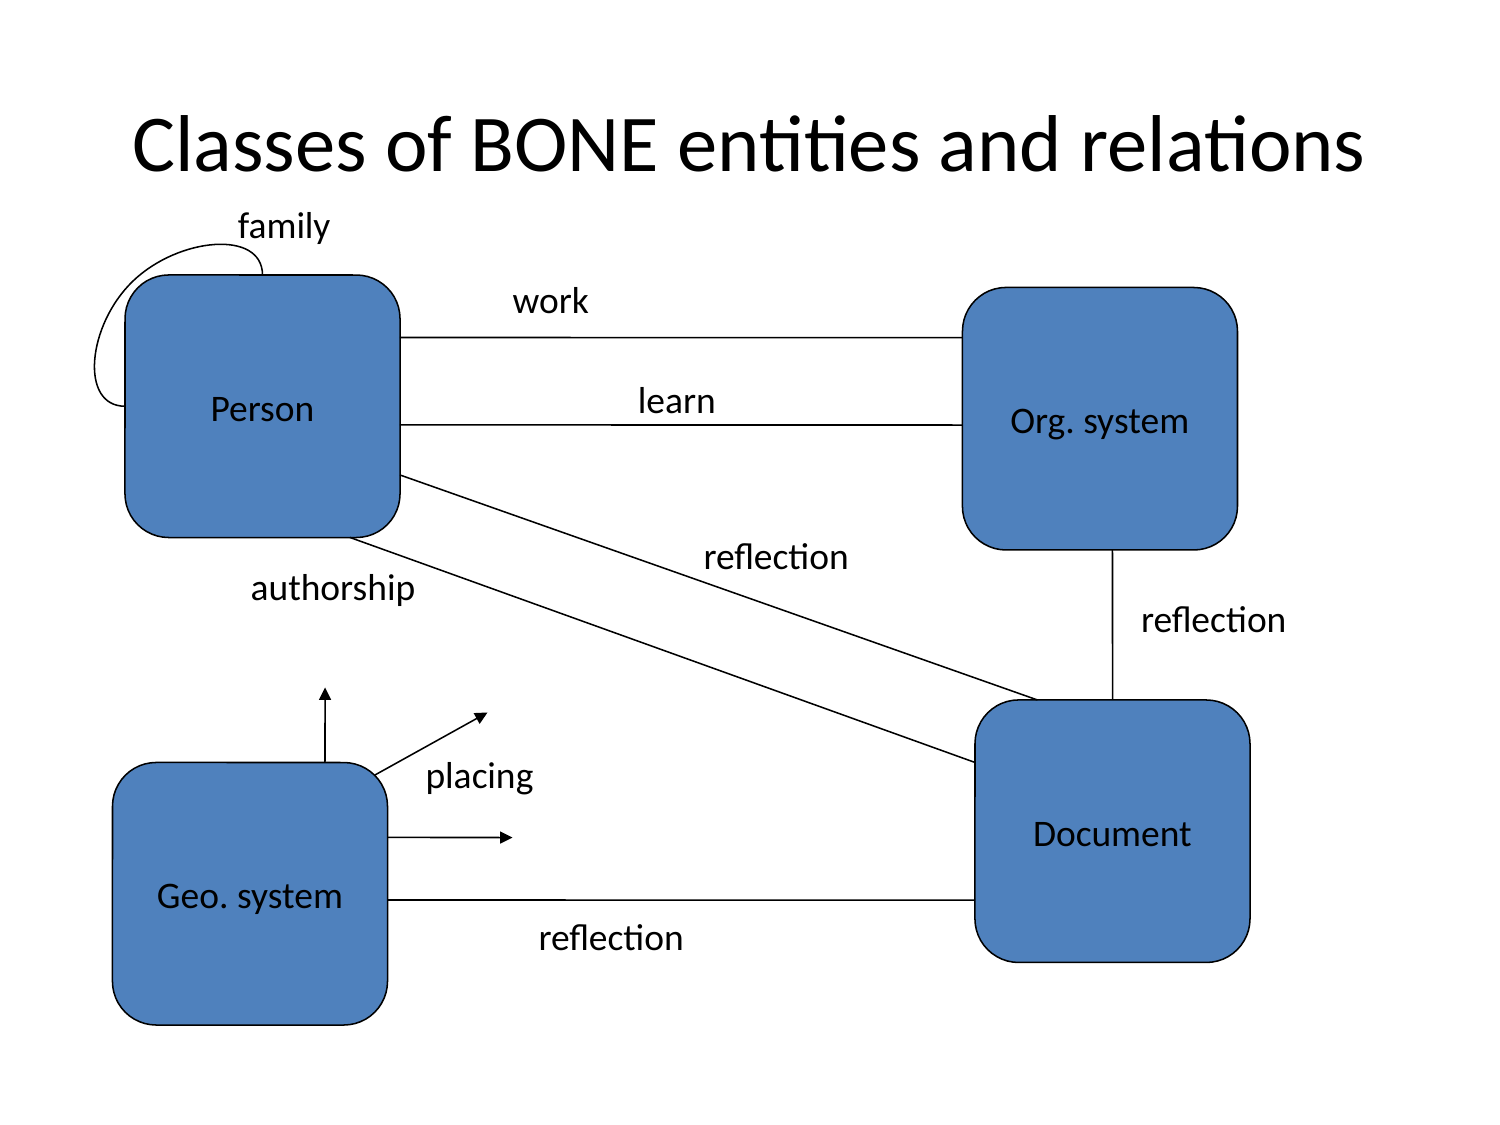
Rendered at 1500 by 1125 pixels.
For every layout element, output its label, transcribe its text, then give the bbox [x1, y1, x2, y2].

text_box Geo. system [112, 762, 388, 1026]
text_box placing [410, 743, 549, 804]
text_box reflection [688, 524, 865, 585]
text_box reflection [523, 905, 699, 966]
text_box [127, 271, 260, 410]
text_box [387, 831, 513, 844]
text_box reflection [1126, 587, 1302, 648]
text_box learn [623, 368, 731, 429]
text_box Org. system [962, 287, 1238, 550]
text_box Person [124, 274, 401, 538]
text_box work [498, 268, 604, 329]
text_box authorship [235, 555, 431, 616]
text_box family [223, 193, 346, 254]
text_box [318, 687, 332, 763]
title Classes of BONE entities and relations [75, 45, 1425, 233]
text_box Document [974, 699, 1251, 963]
text_box [432, 712, 488, 743]
